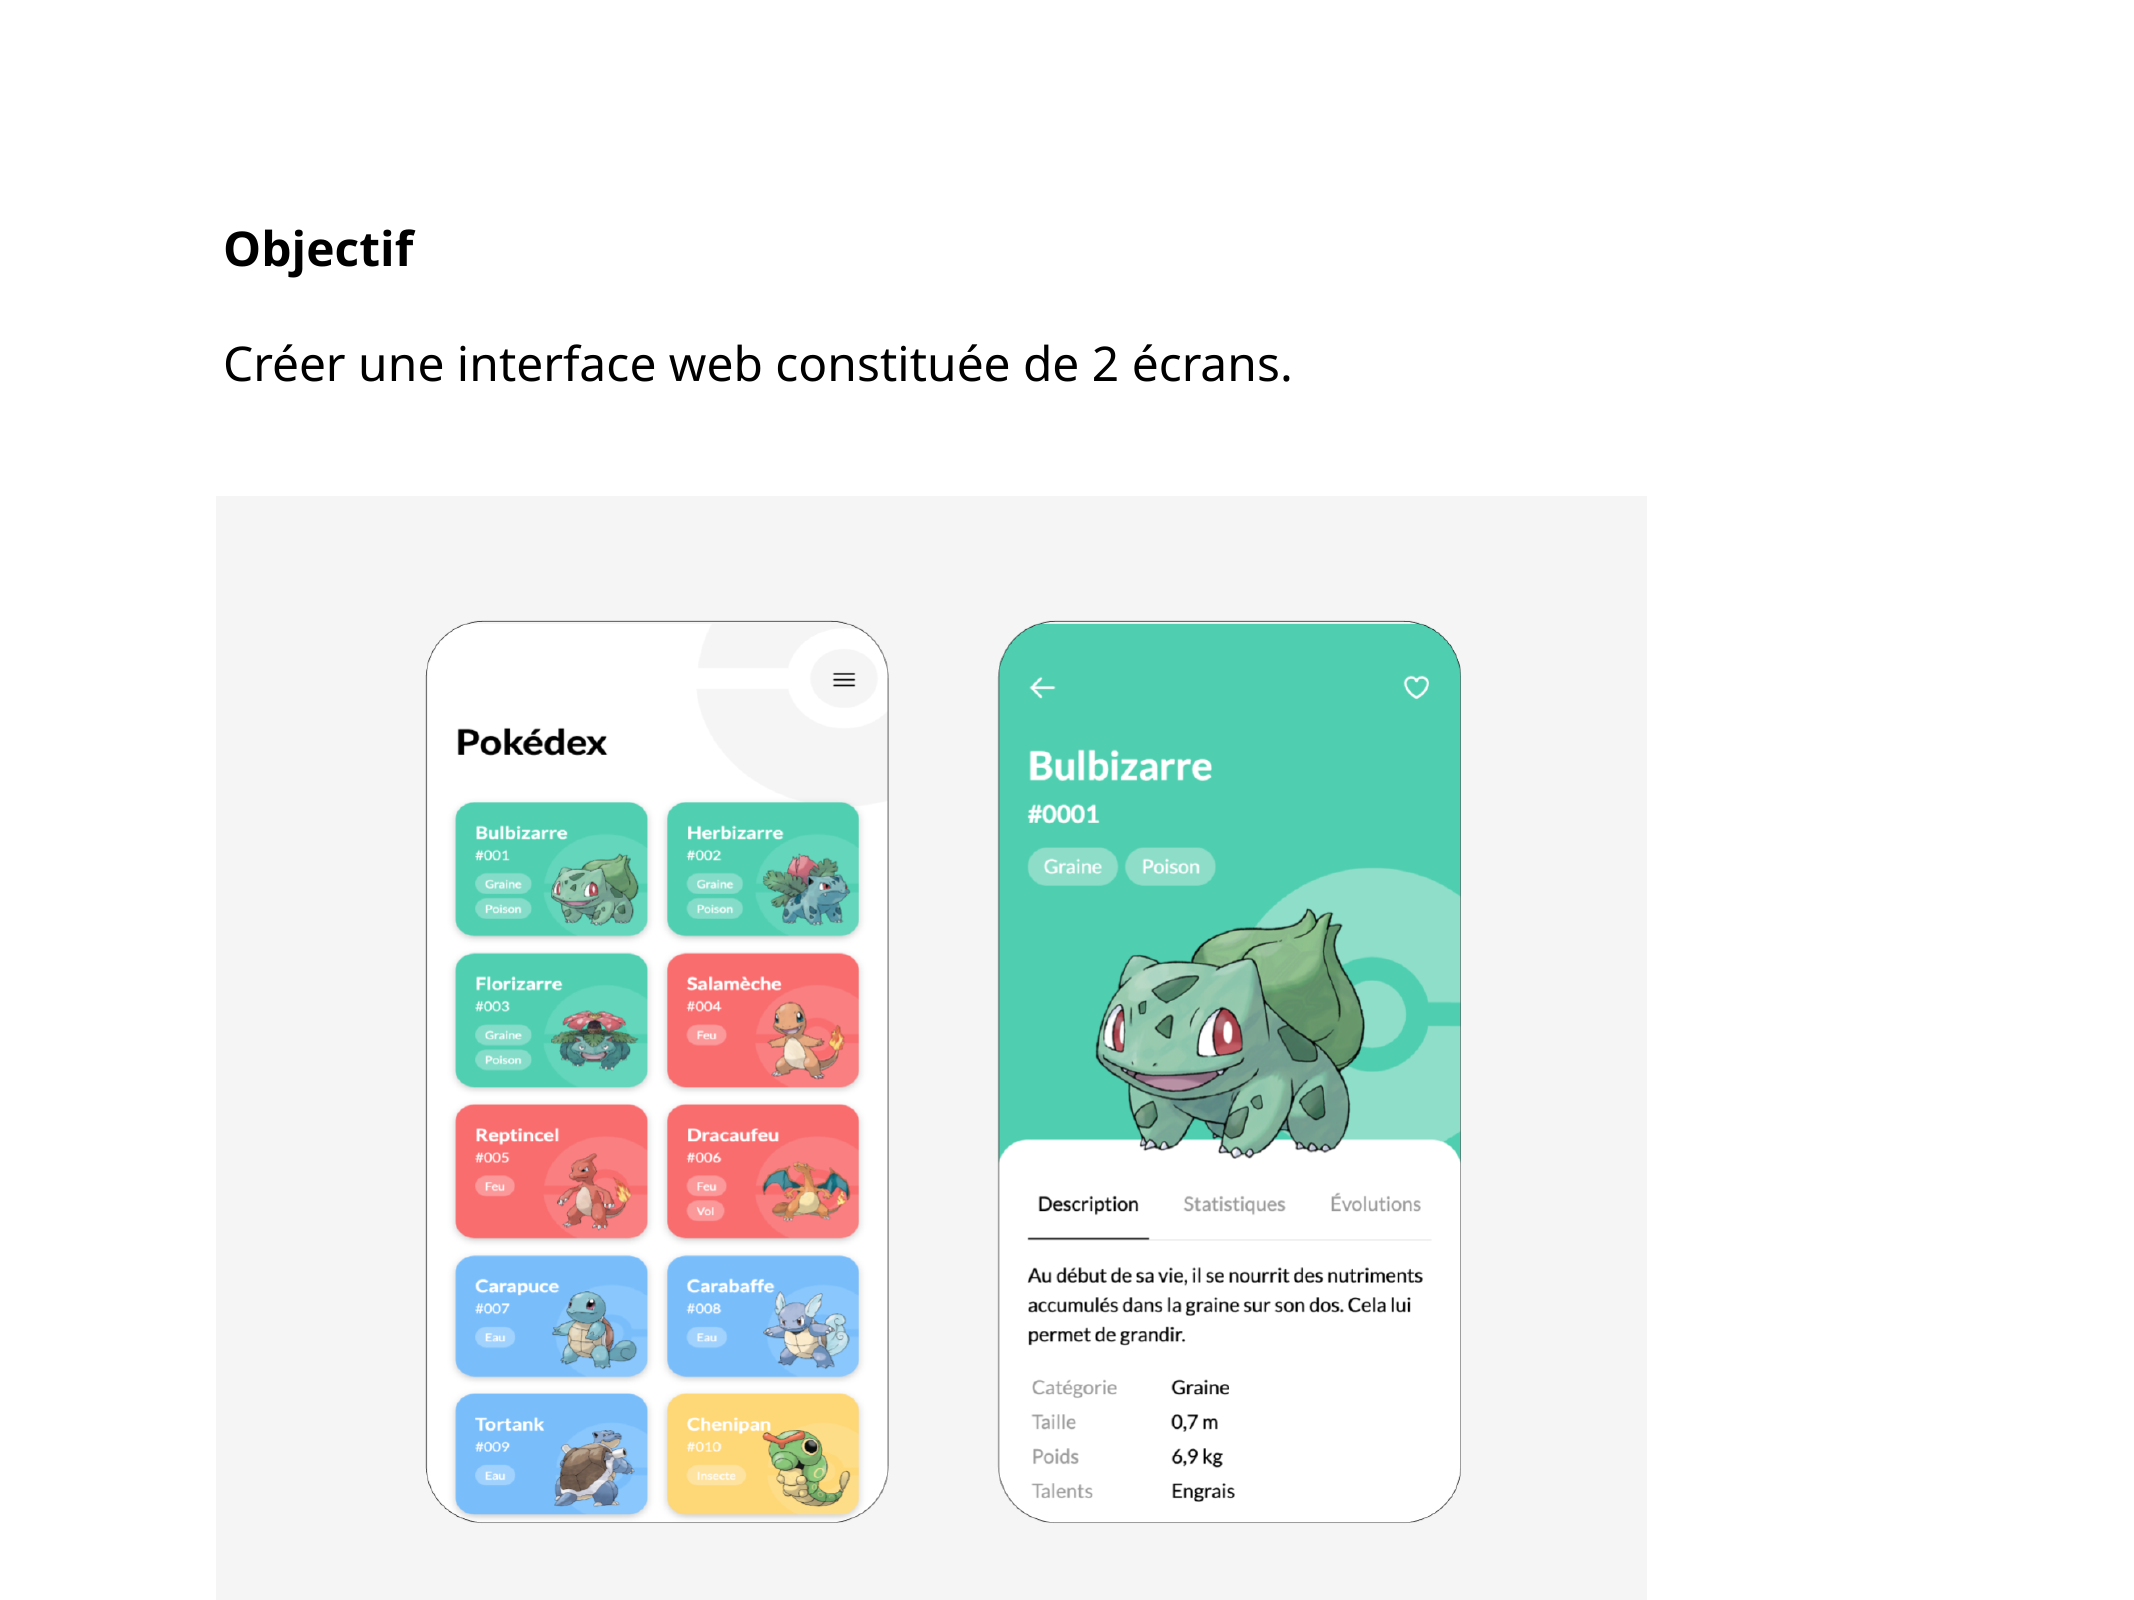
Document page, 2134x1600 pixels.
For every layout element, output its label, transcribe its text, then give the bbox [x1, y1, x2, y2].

picture [216, 496, 1647, 1600]
text_box Objectif Créer une interface web constituée de 2 écrans. [214, 210, 1381, 400]
